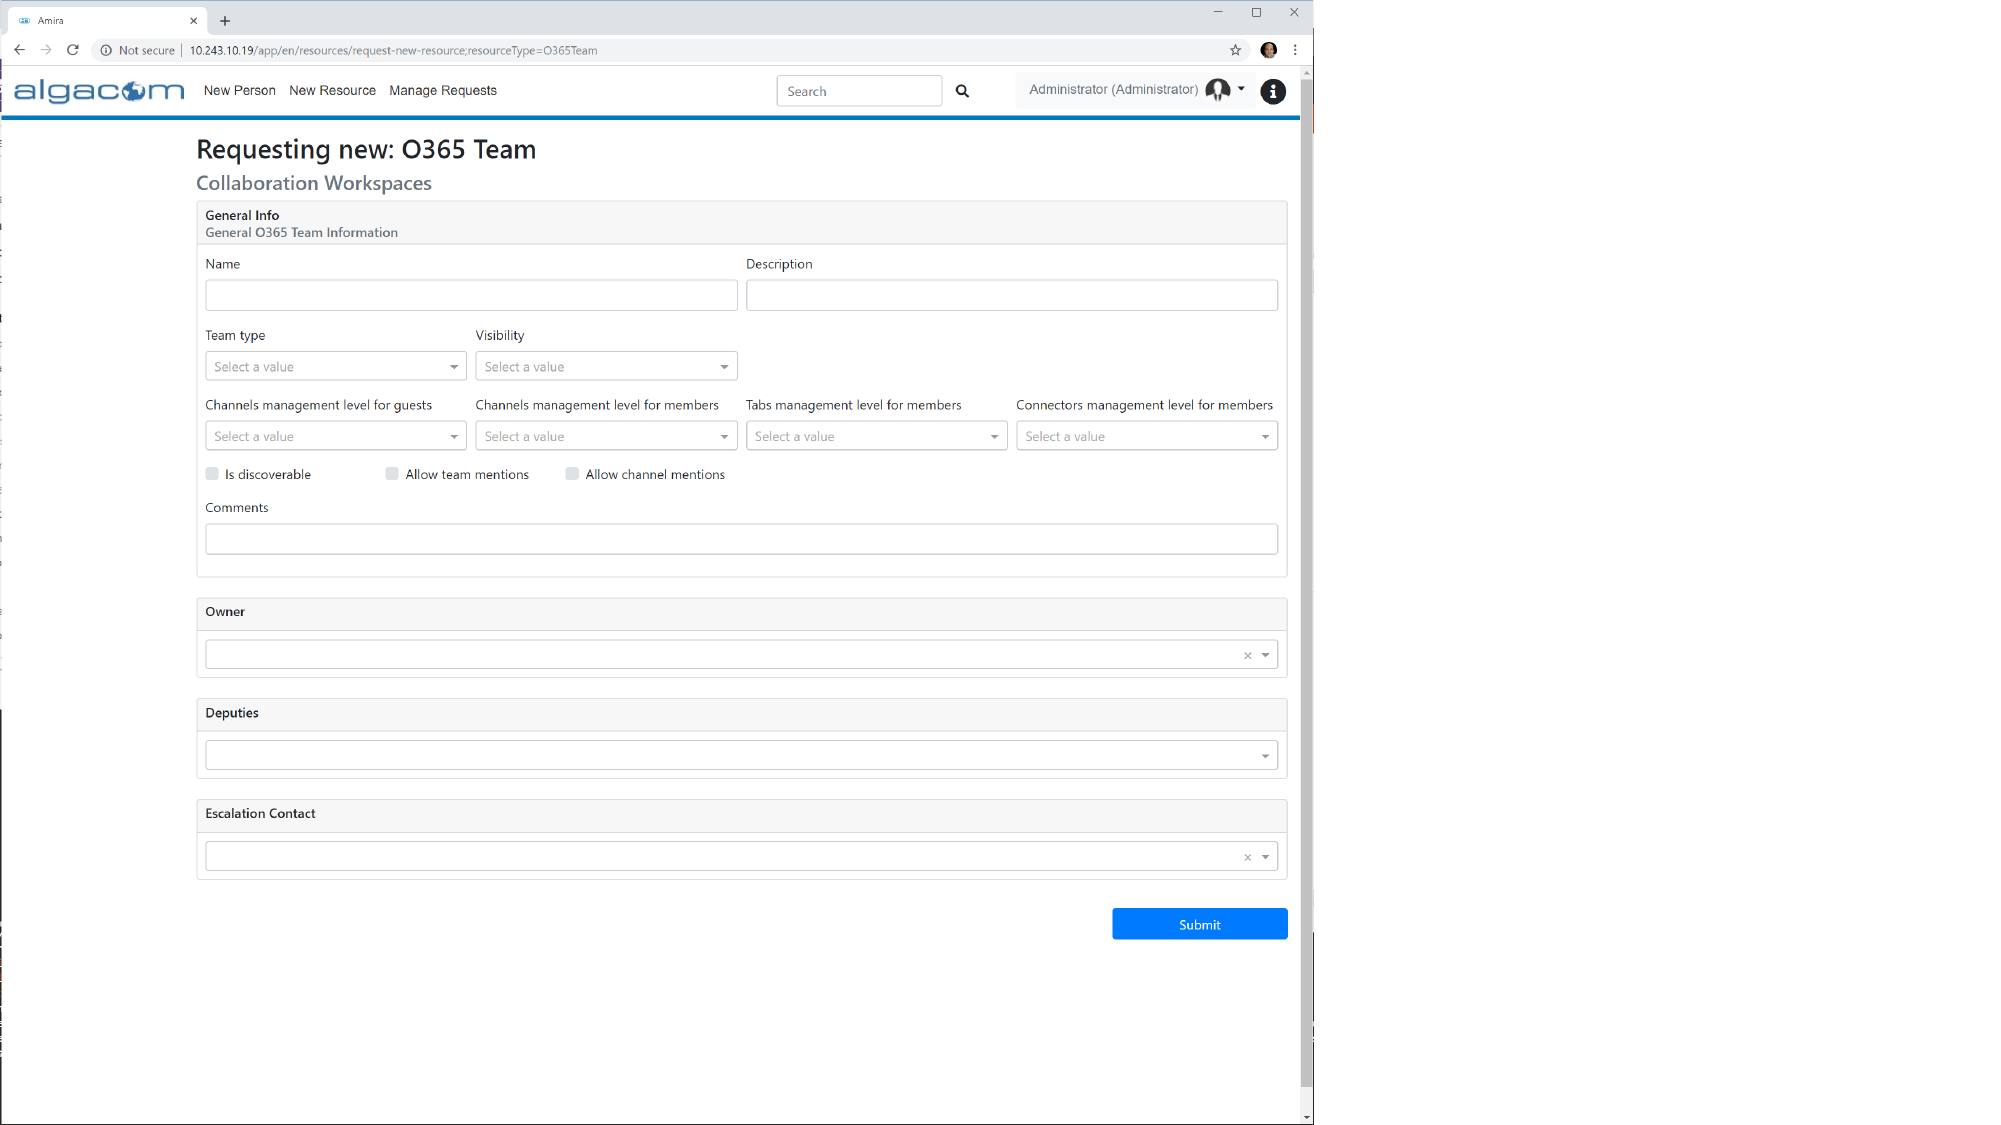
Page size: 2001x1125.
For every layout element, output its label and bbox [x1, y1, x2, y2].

picture [0, 0, 1314, 1125]
